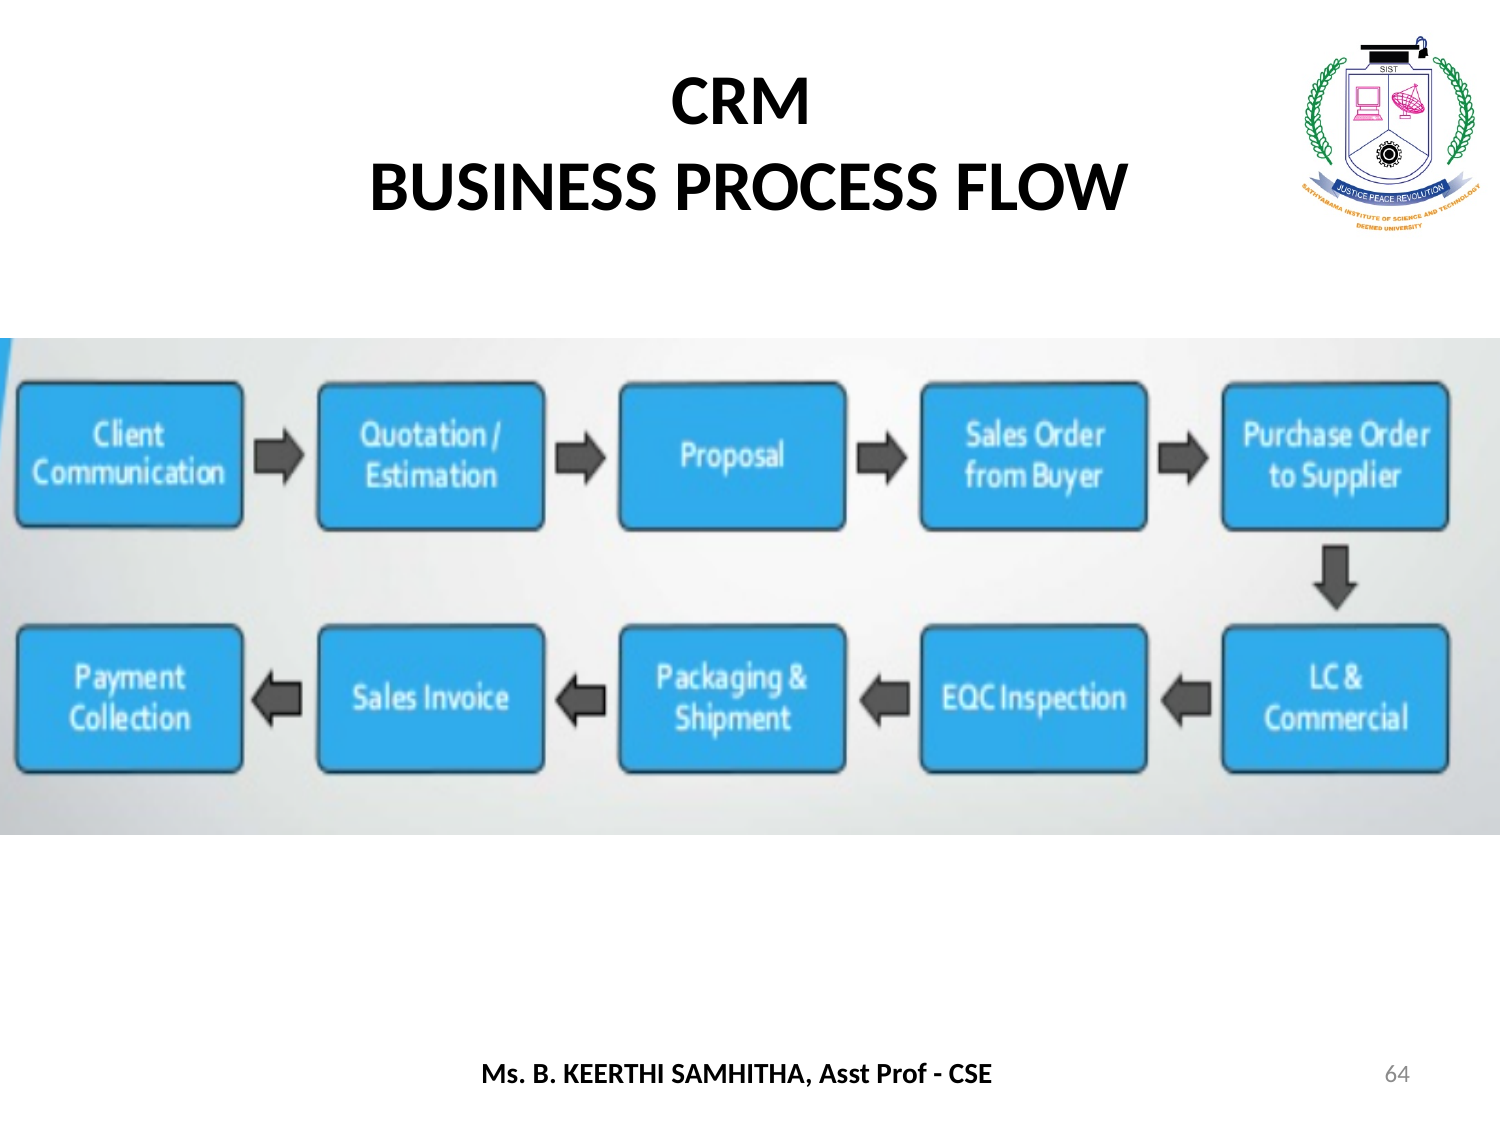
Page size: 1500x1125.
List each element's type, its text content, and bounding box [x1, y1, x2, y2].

title CRM BUSINESS PROCESS FLOW [75, 45, 1425, 233]
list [0, 337, 1500, 835]
slide_number 64 [1074, 1042, 1425, 1103]
picture [1280, 30, 1500, 251]
